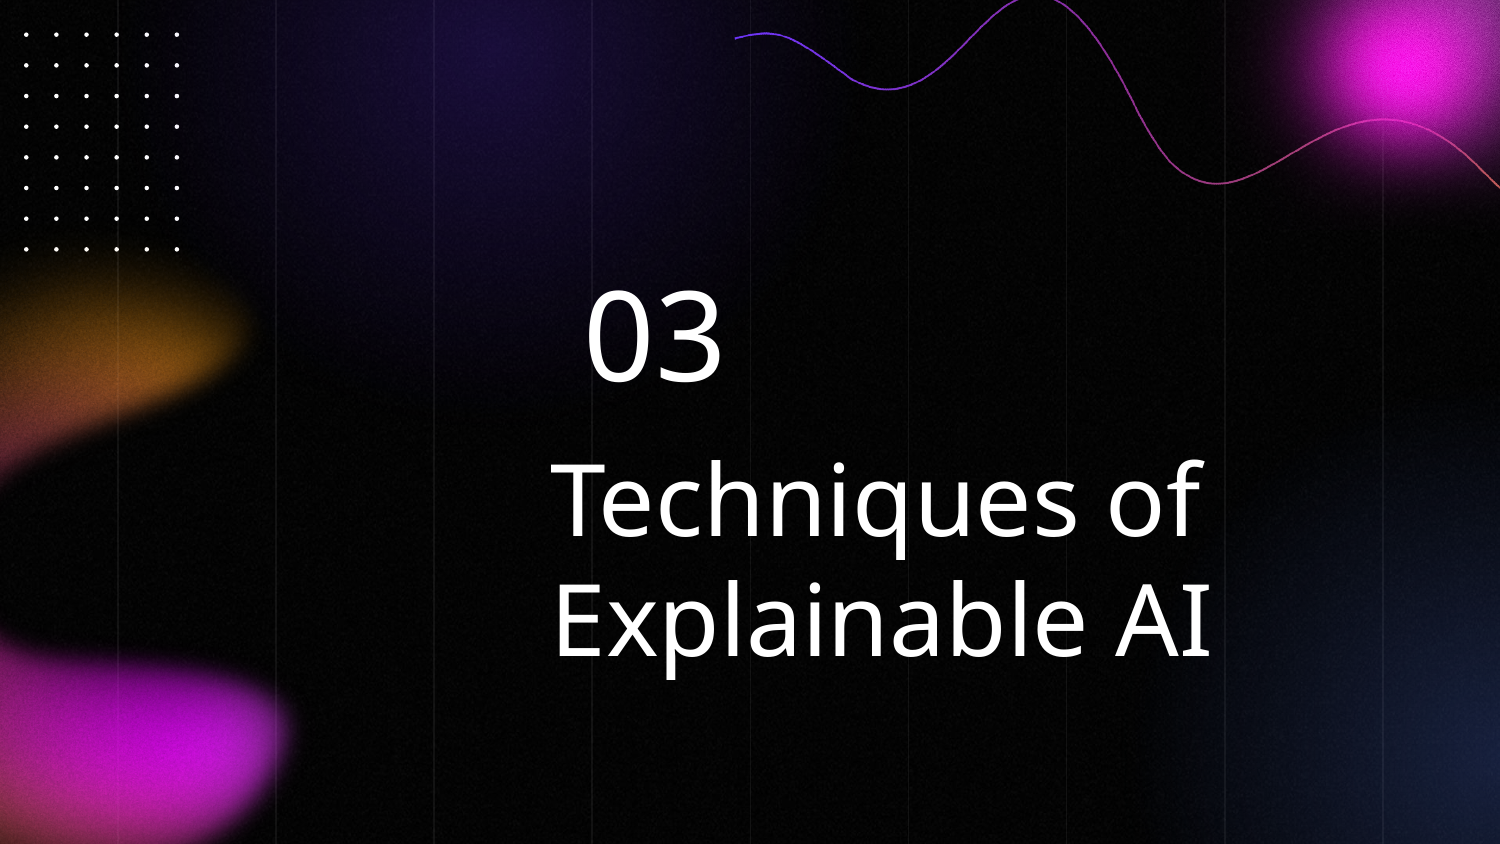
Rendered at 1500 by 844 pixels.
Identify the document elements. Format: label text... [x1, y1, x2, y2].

title Techniques of Explainable AI [535, 421, 1383, 560]
picture [0, 0, 1500, 844]
title 03 [535, 283, 775, 422]
